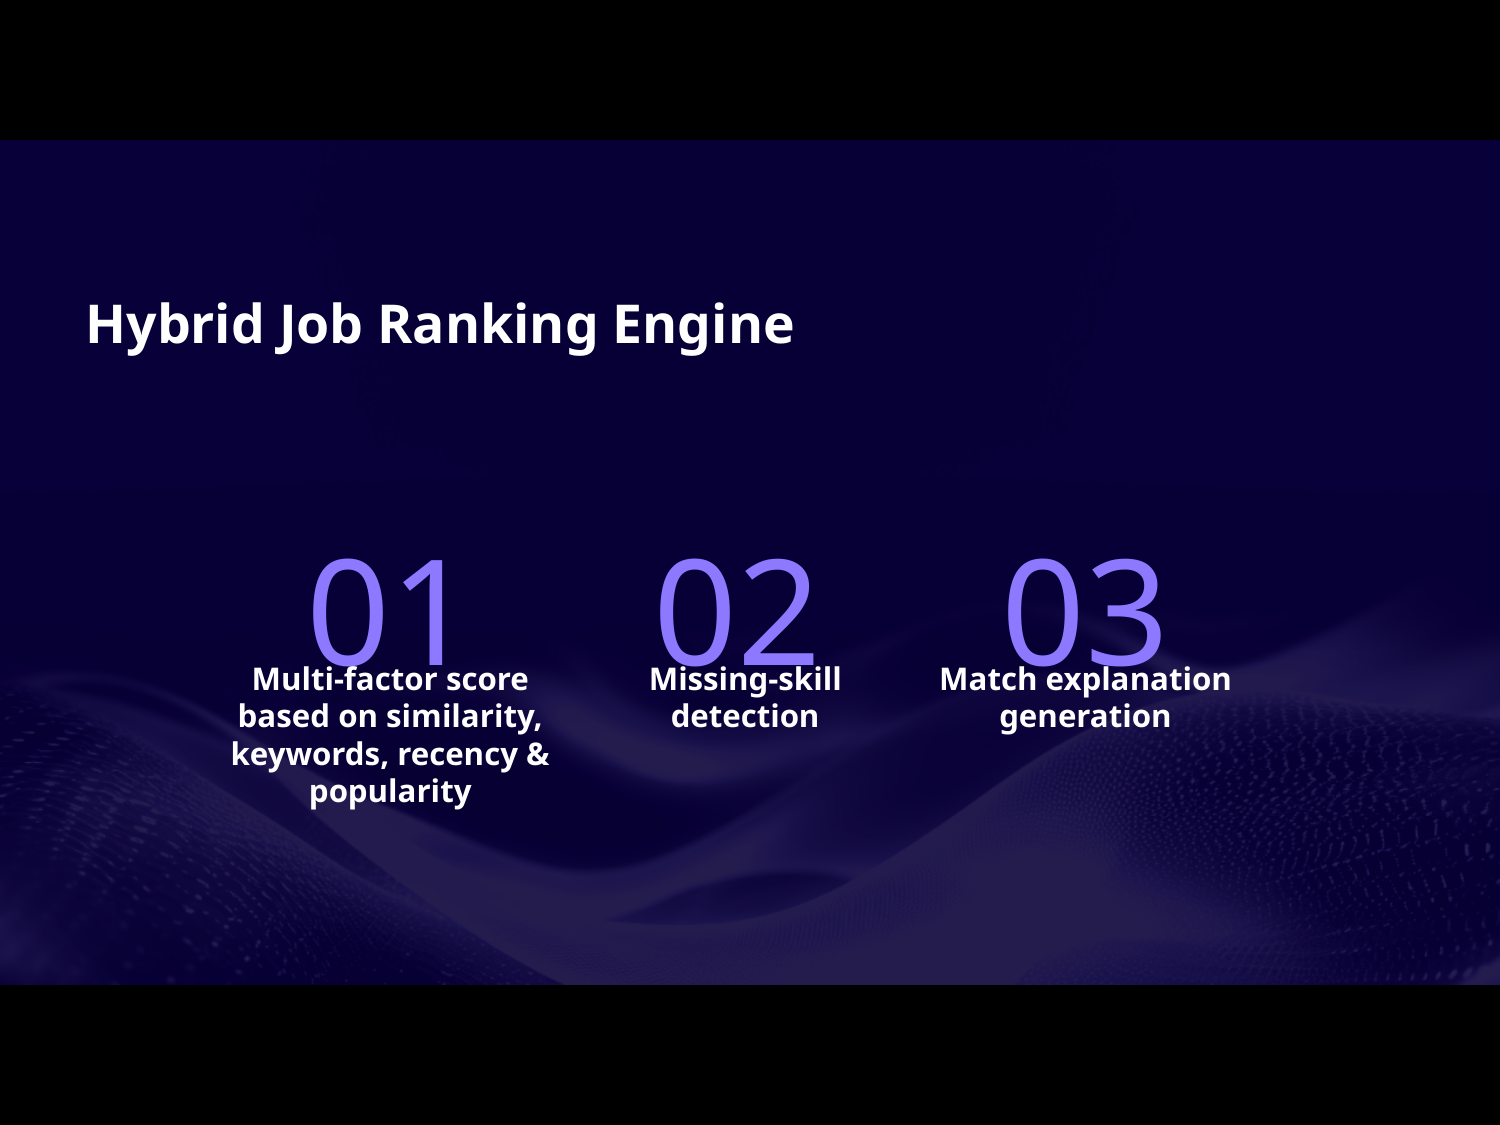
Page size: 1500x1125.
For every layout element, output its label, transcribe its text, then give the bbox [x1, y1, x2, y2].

title Hybrid Job Ranking Engine [85, 290, 867, 393]
text_box 03 [929, 519, 1243, 659]
text_box Multi-factor score based on similarity, keywords, recency & popularity [228, 659, 552, 907]
text_box 02 [581, 519, 895, 687]
text_box Match explanation generation [923, 659, 1248, 907]
text_box Missing-skill detection [583, 659, 907, 907]
text_box 01 [233, 519, 547, 659]
